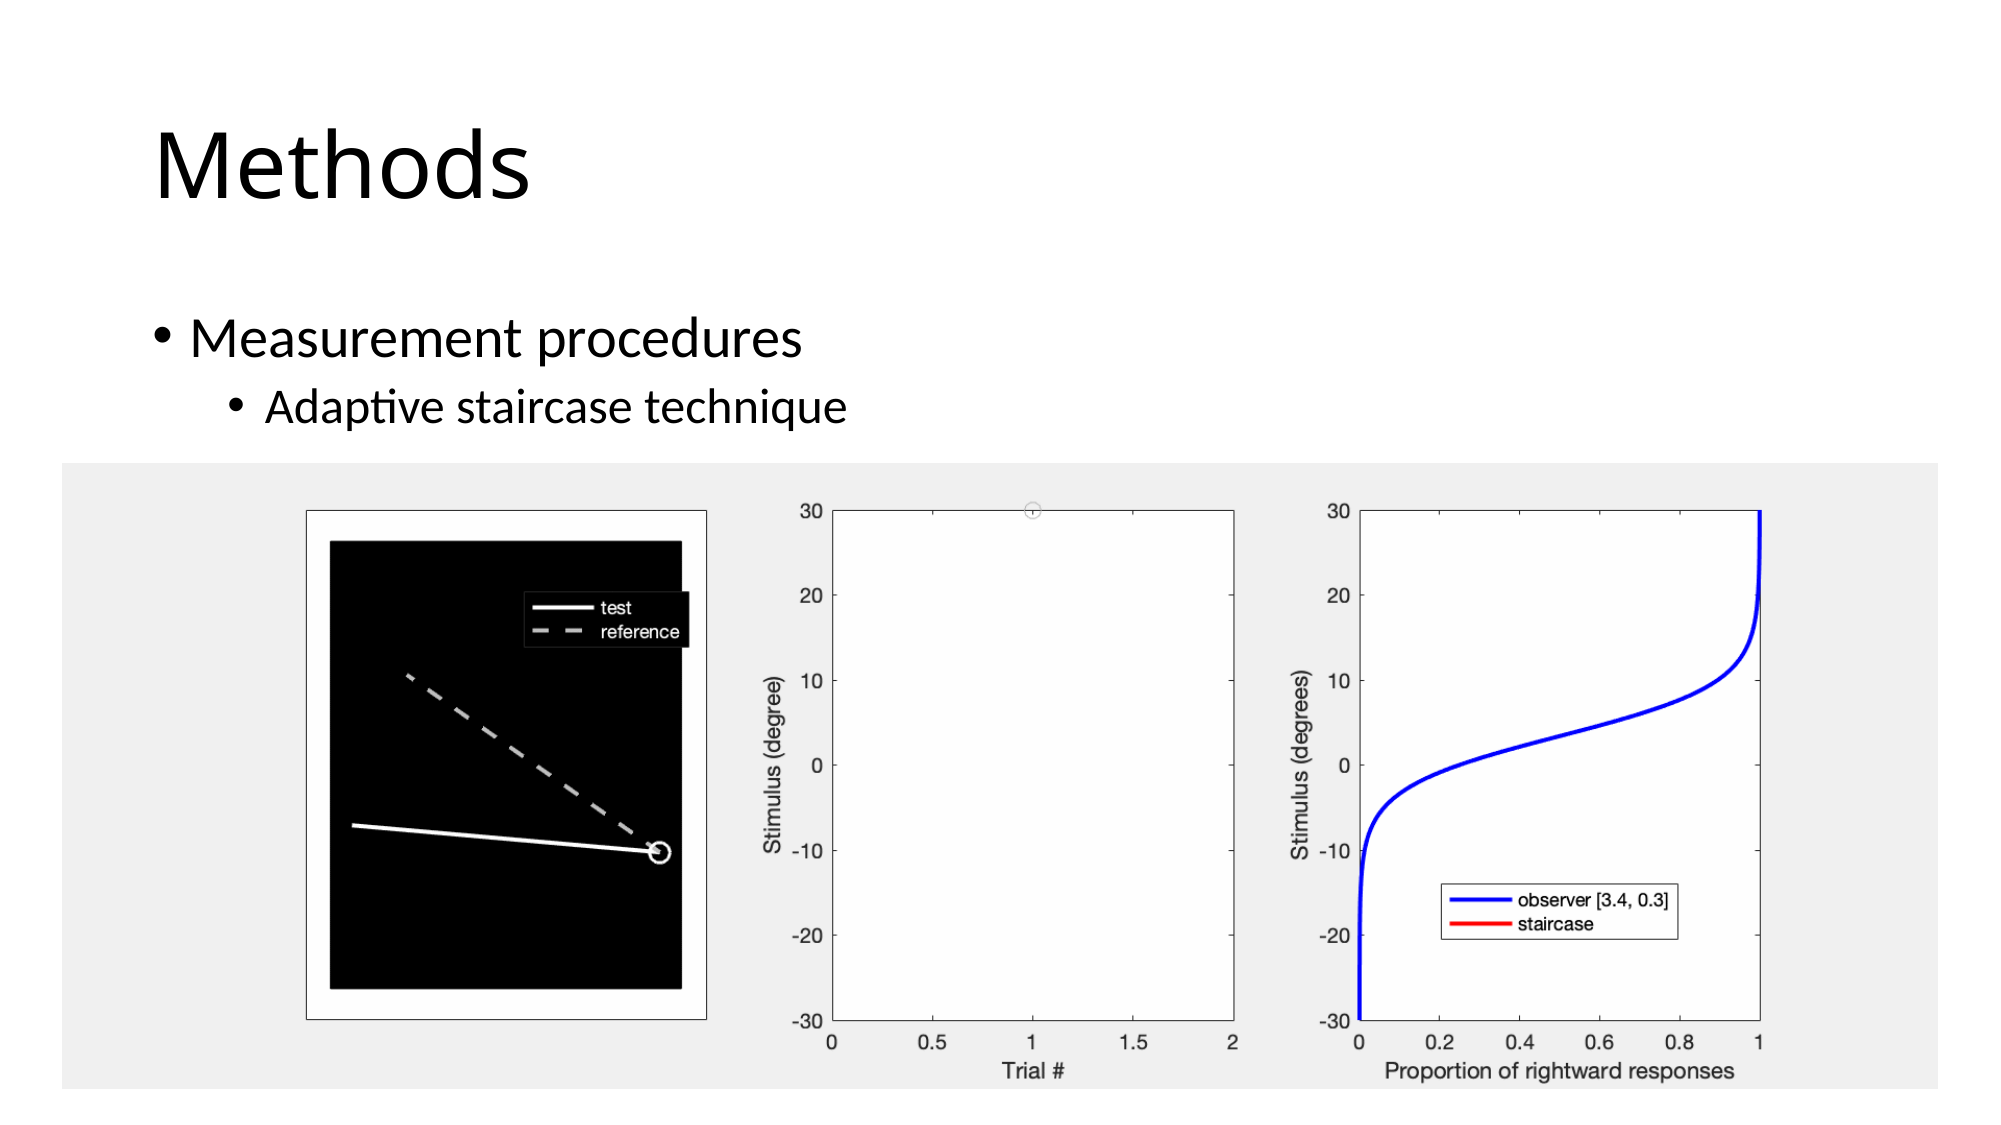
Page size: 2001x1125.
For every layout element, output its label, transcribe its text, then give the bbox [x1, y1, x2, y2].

list Measurement procedures Adaptive staircase technique [137, 299, 1863, 463]
picture [62, 463, 1938, 1089]
title Methods [137, 59, 1863, 278]
